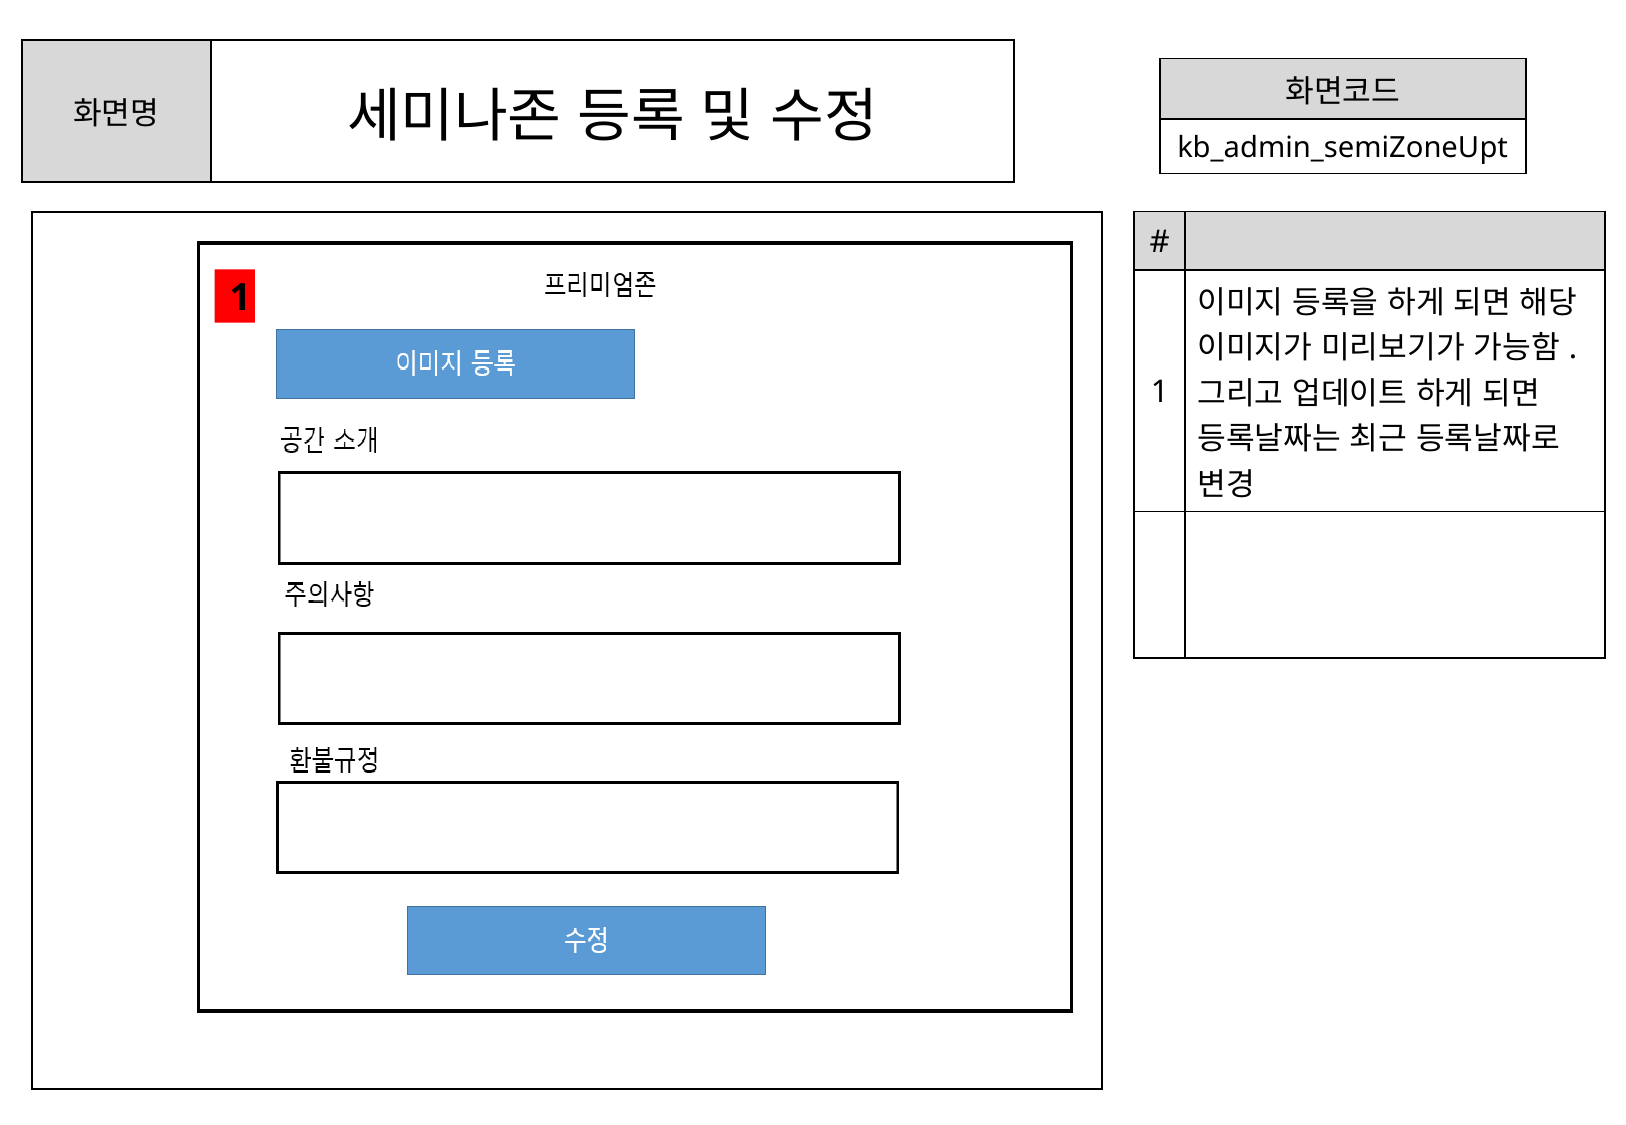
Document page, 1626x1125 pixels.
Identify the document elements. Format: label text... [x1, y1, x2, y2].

table_cell kb_admin_semiZoneUpt [1161, 120, 1525, 173]
table_cell [1135, 512, 1184, 657]
table_cell 이미지 등록을 하게 되면 해당 이미지가 미리보기가 가능함. 그리고 업데이트 하게 되면 등록날짜는 최근 등록날짜로 변경 [1186, 271, 1604, 511]
table_header 화면코드 [1161, 59, 1525, 118]
table_header 세미나존 등록 및 수정 [212, 41, 1013, 181]
table_header # [1135, 212, 1184, 269]
text_box [31, 211, 1103, 1090]
table_header 화면명 [23, 41, 210, 181]
picture [184, 227, 1089, 1030]
table_cell [1186, 512, 1604, 657]
table_cell 1 [1135, 271, 1184, 511]
table_header [1186, 212, 1604, 269]
